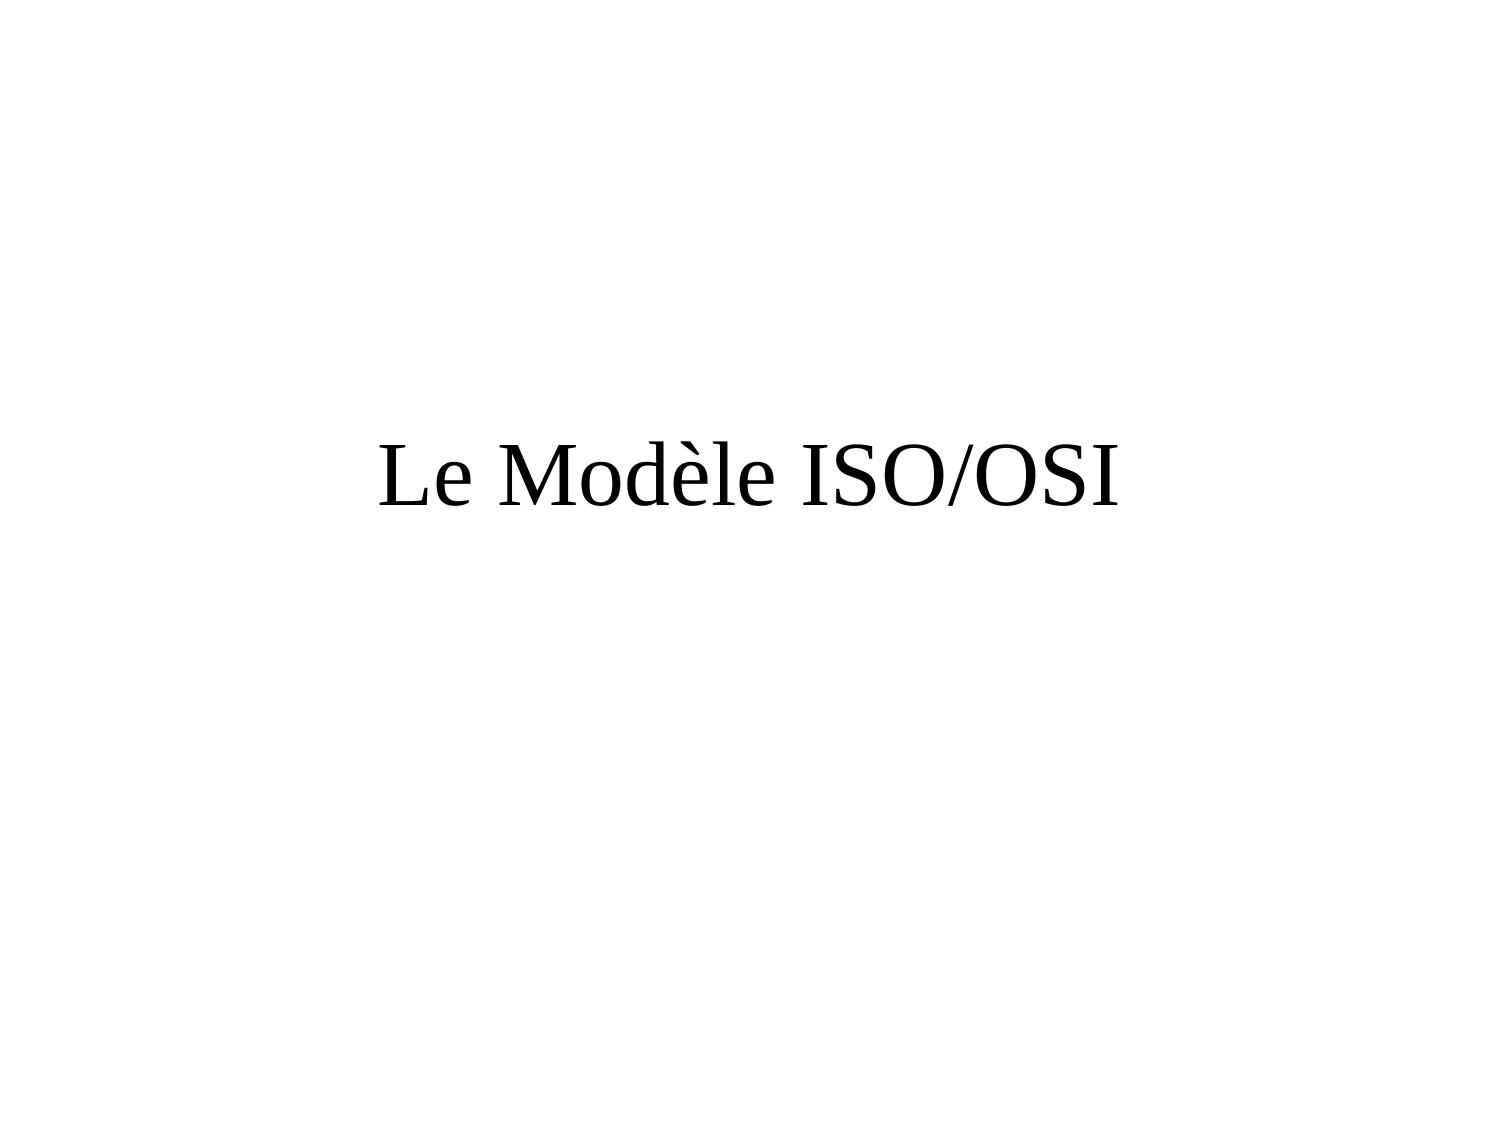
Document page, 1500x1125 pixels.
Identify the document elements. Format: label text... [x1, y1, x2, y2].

title Le Modèle ISO/OSI [112, 367, 1388, 571]
